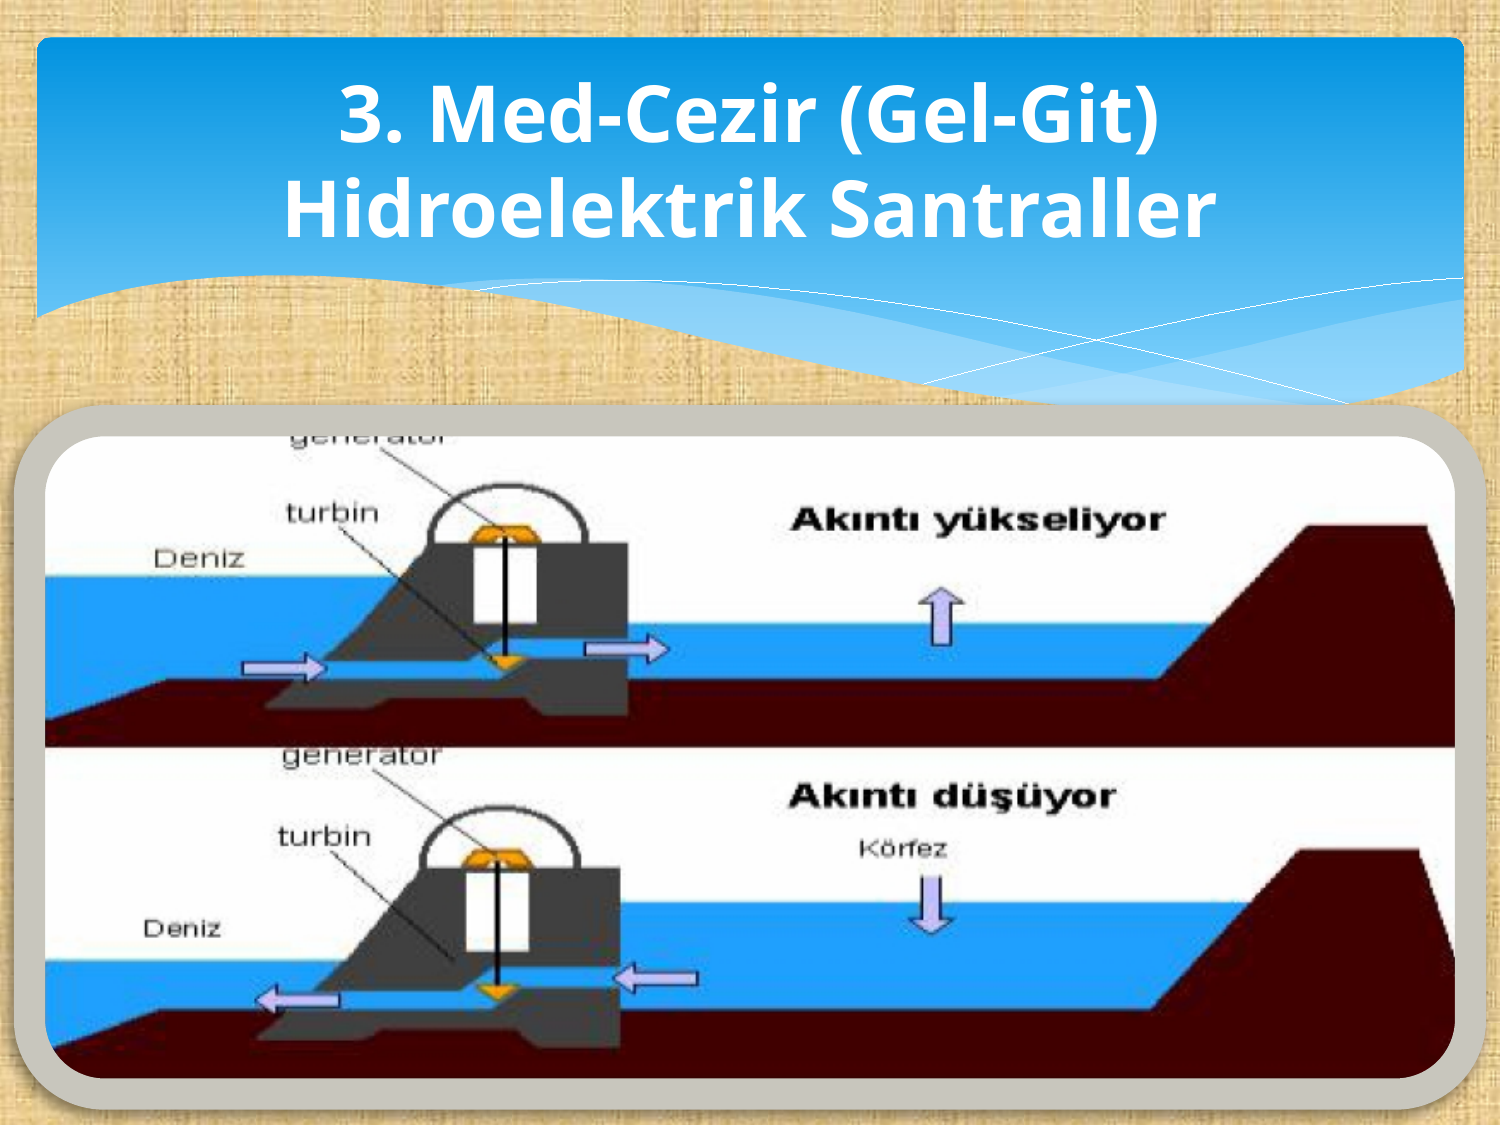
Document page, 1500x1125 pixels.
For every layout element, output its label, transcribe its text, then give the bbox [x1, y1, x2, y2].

picture [0, 0, 1500, 1125]
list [29, 420, 1471, 1095]
title 3. Med-Cezir (Gel-Git) Hidroelektrik Santraller [75, 55, 1425, 261]
